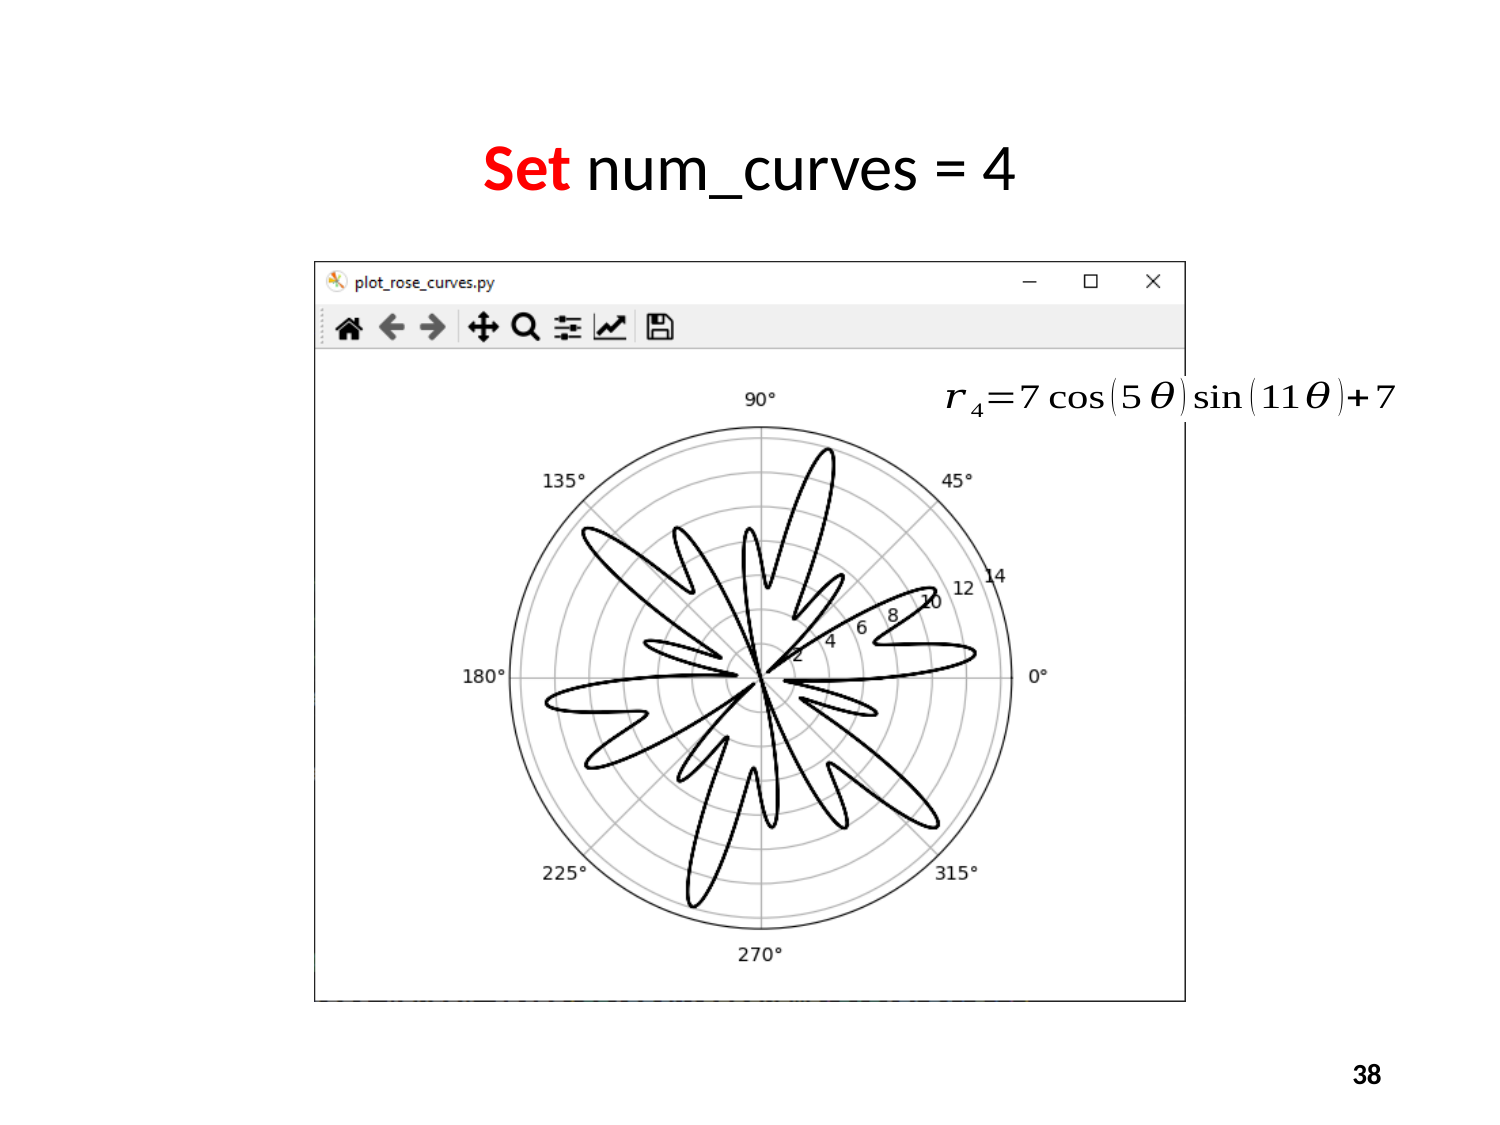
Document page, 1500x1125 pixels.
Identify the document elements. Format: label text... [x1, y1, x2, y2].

slide_number 38 [1059, 1042, 1397, 1103]
title Set num_curves = 4 [103, 59, 1397, 278]
picture [314, 261, 1186, 1003]
